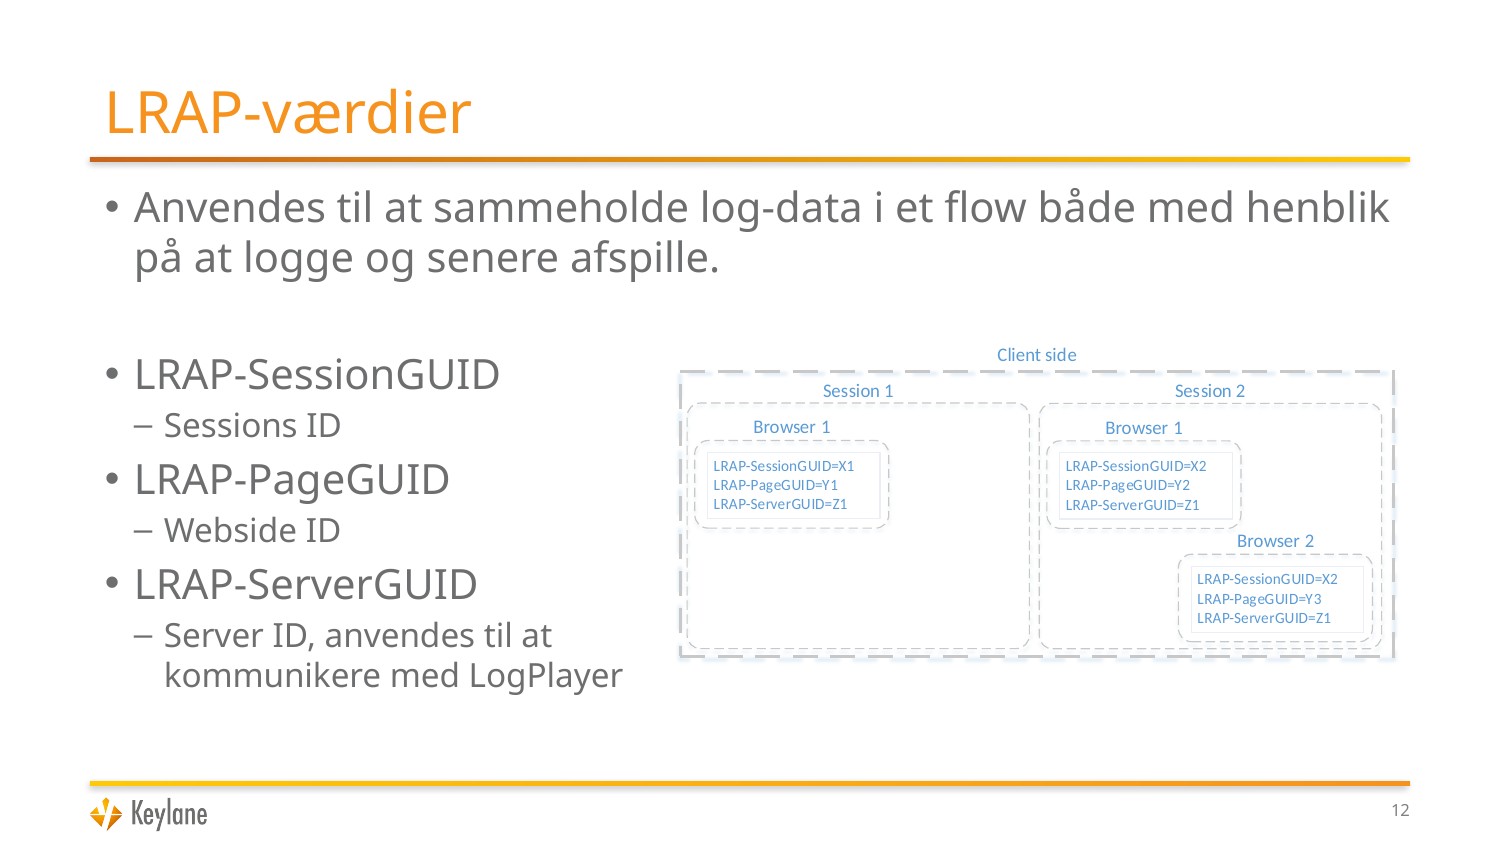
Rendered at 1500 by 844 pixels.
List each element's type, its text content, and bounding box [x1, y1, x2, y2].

title LRAP-værdier [89, 33, 1411, 153]
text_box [672, 336, 1401, 666]
list Anvendes til at sammeholde log-data i et flow både med henblik på at logge og senere afspille. LRAP-SessionGUID Sessions ID LRAP-PageGUID Webside ID LRAP-ServerGUID Server ID, anvendes til at kommunikere med LogPlayer [89, 173, 1411, 771]
picture [71, 788, 356, 844]
